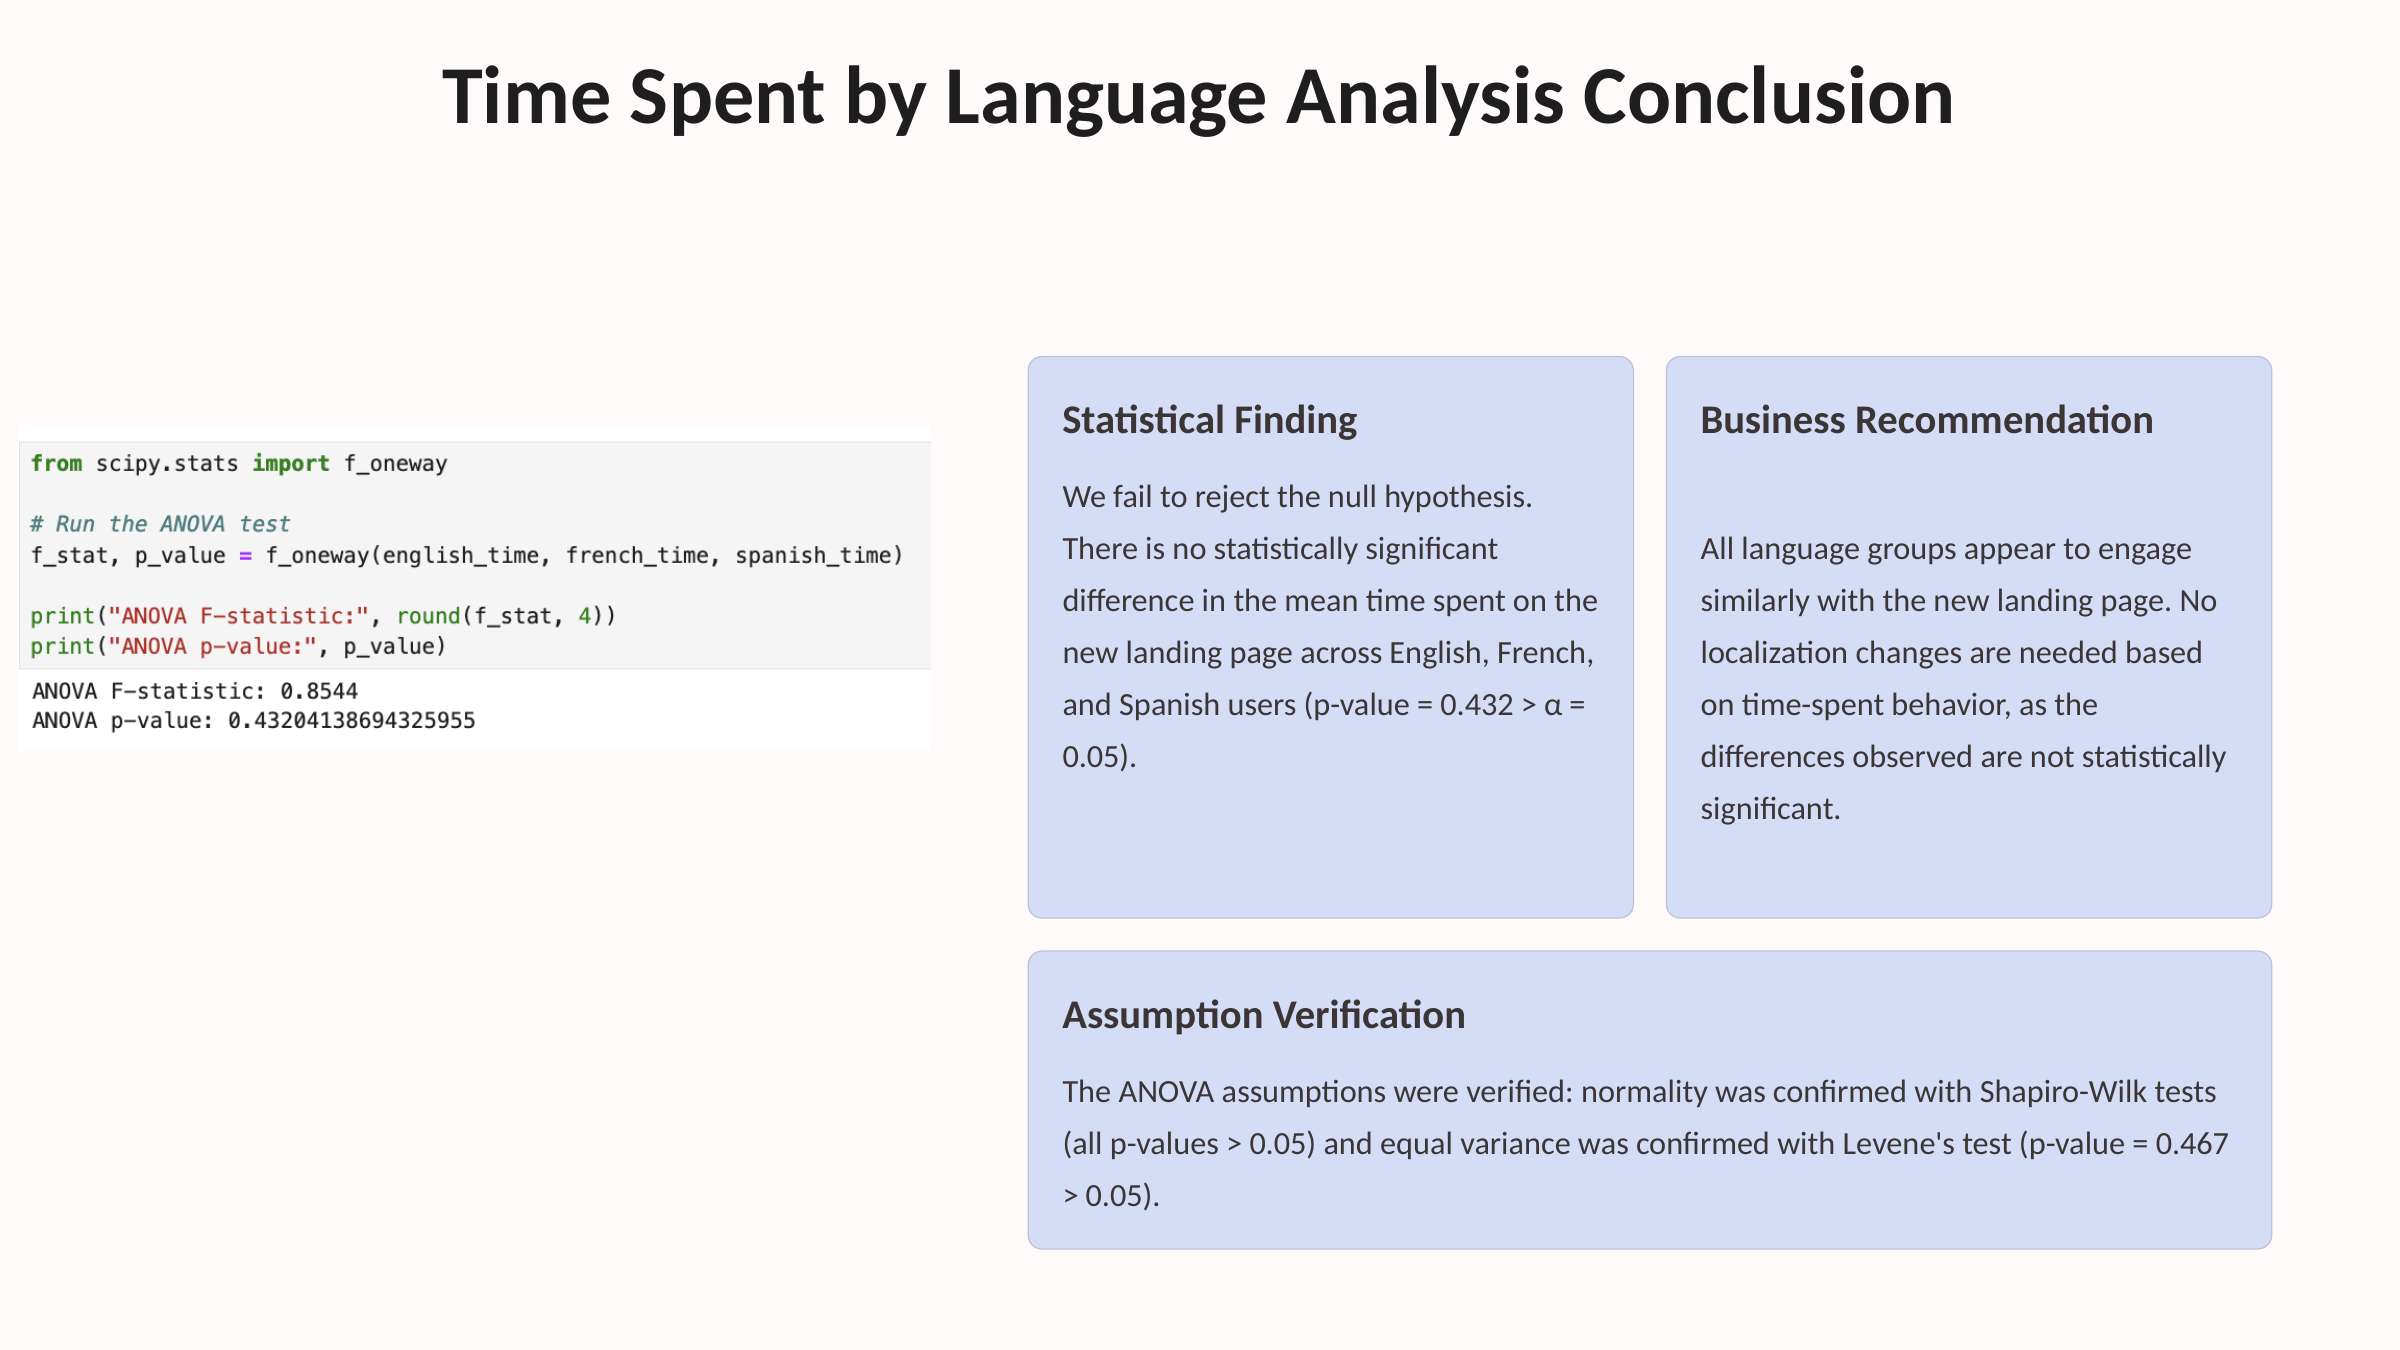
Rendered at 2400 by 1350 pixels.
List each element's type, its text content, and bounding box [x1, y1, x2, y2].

text_box The ANOVA assumptions were verified: normality was confirmed with Shapiro-Wilk tests (all p-values > 0.05) and equal variance was confirmed with Levene's test (p-value = 0.467 > 0.05). [1062, 1056, 2238, 1215]
text_box [1028, 951, 2272, 1250]
picture [18, 425, 931, 751]
text_box [1028, 356, 1634, 919]
text_box [1666, 356, 2272, 919]
text_box All language groups appear to engage similarly with the new landing page. No localization changes are needed based on time-spent behavior, as the differences observed are not statistically significant. [1700, 513, 2238, 883]
text_box Business Recommendation [1700, 390, 2238, 494]
text_box Statistical Finding [1062, 390, 1475, 443]
text_box We fail to reject the null hypothesis. There is no statistically significant difference in the mean time spent on the new landing page across English, French, and Spanish users (p-value = 0.432 > α = 0.05). [1062, 461, 1600, 884]
text_box Time Spent by Language Analysis Conclusion [377, 37, 2023, 244]
text_box Assumption Verification [1062, 985, 1544, 1037]
